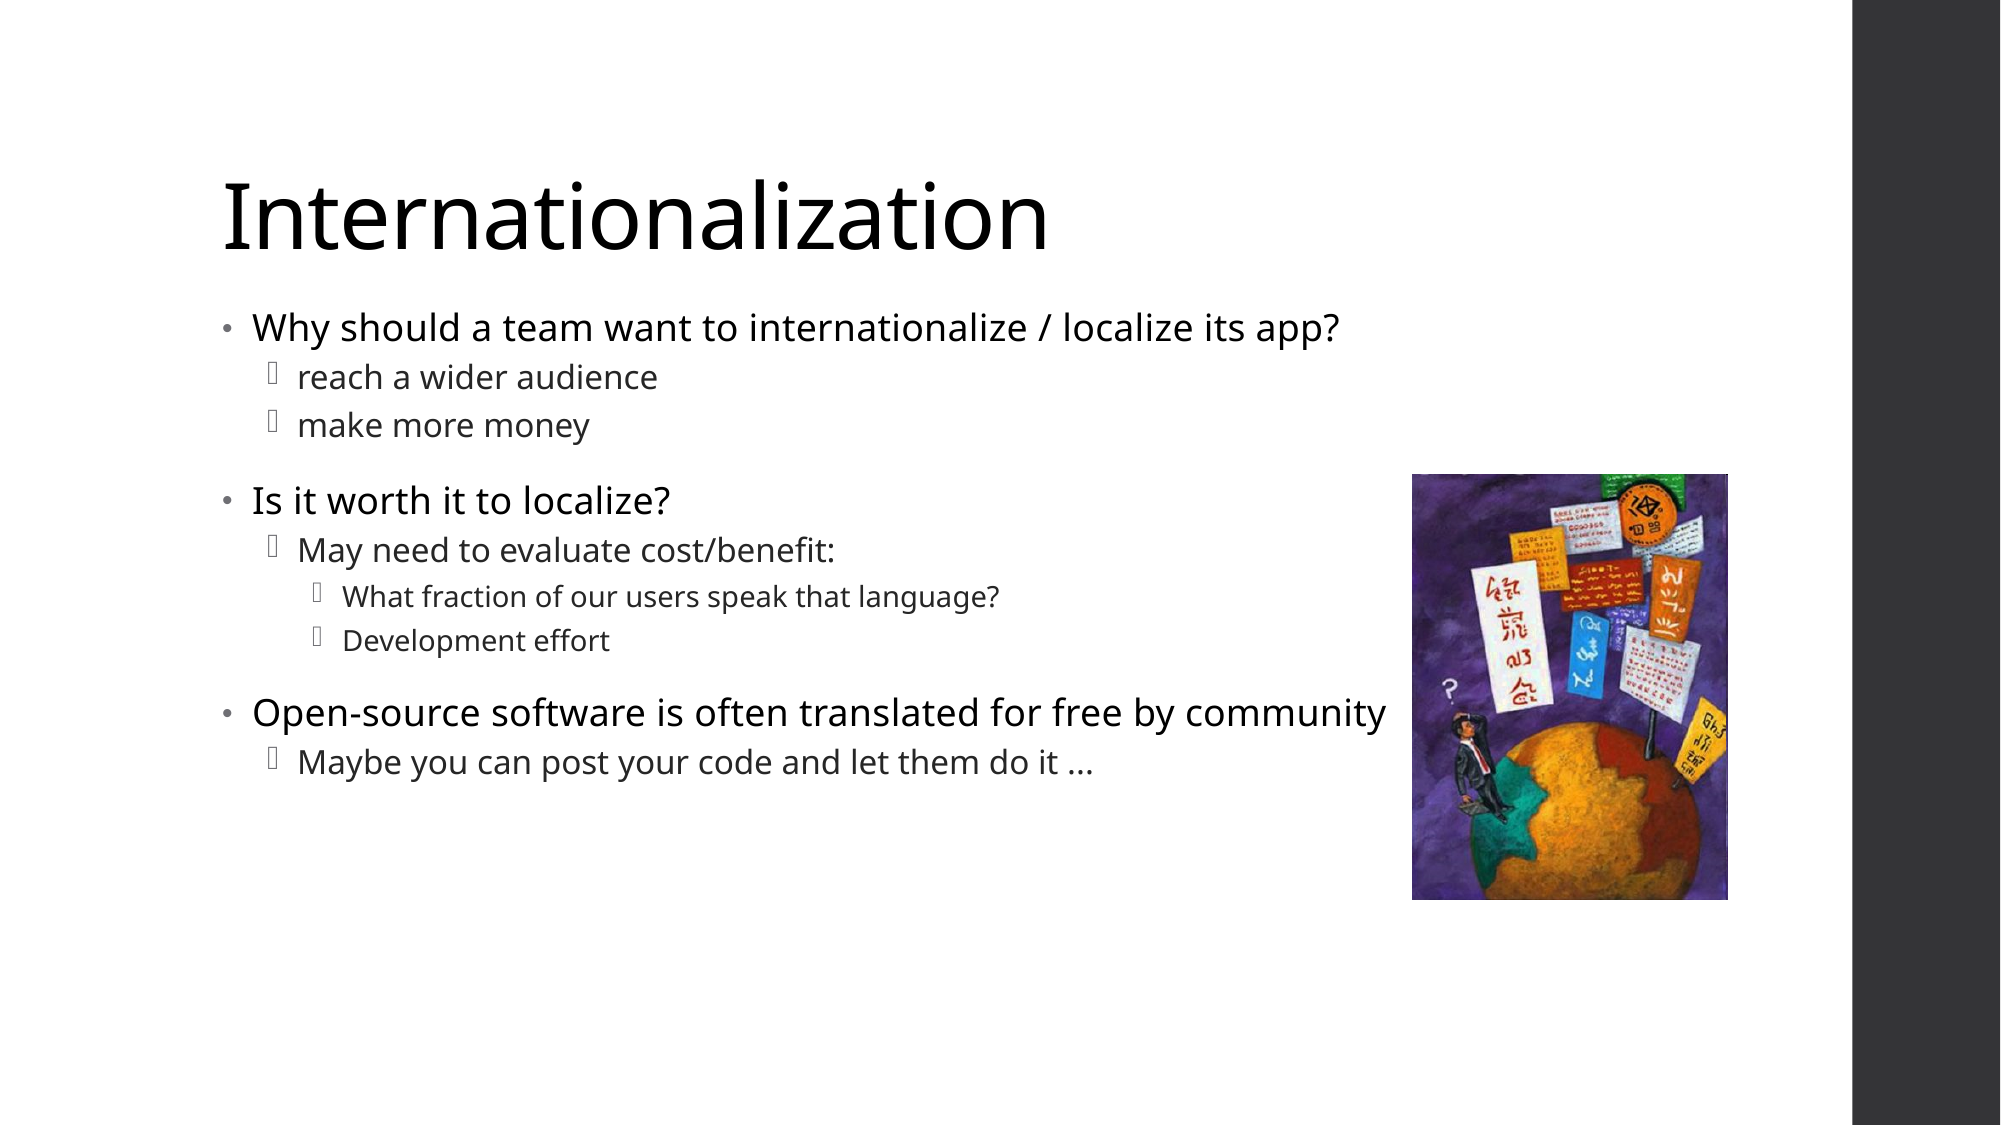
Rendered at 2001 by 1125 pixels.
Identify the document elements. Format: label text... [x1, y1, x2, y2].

list Why should a team want to internationalize / localize its app? reach a wider audience make more money Is it worth it to localize? May need to evaluate cost/benefit: What fraction of our users speak that language? Development effort Open-source software is often translated for free by community Maybe you can post your code and let them do it ... [206, 299, 1617, 1014]
title Internationalization [206, 60, 1797, 278]
picture [1411, 474, 1729, 900]
